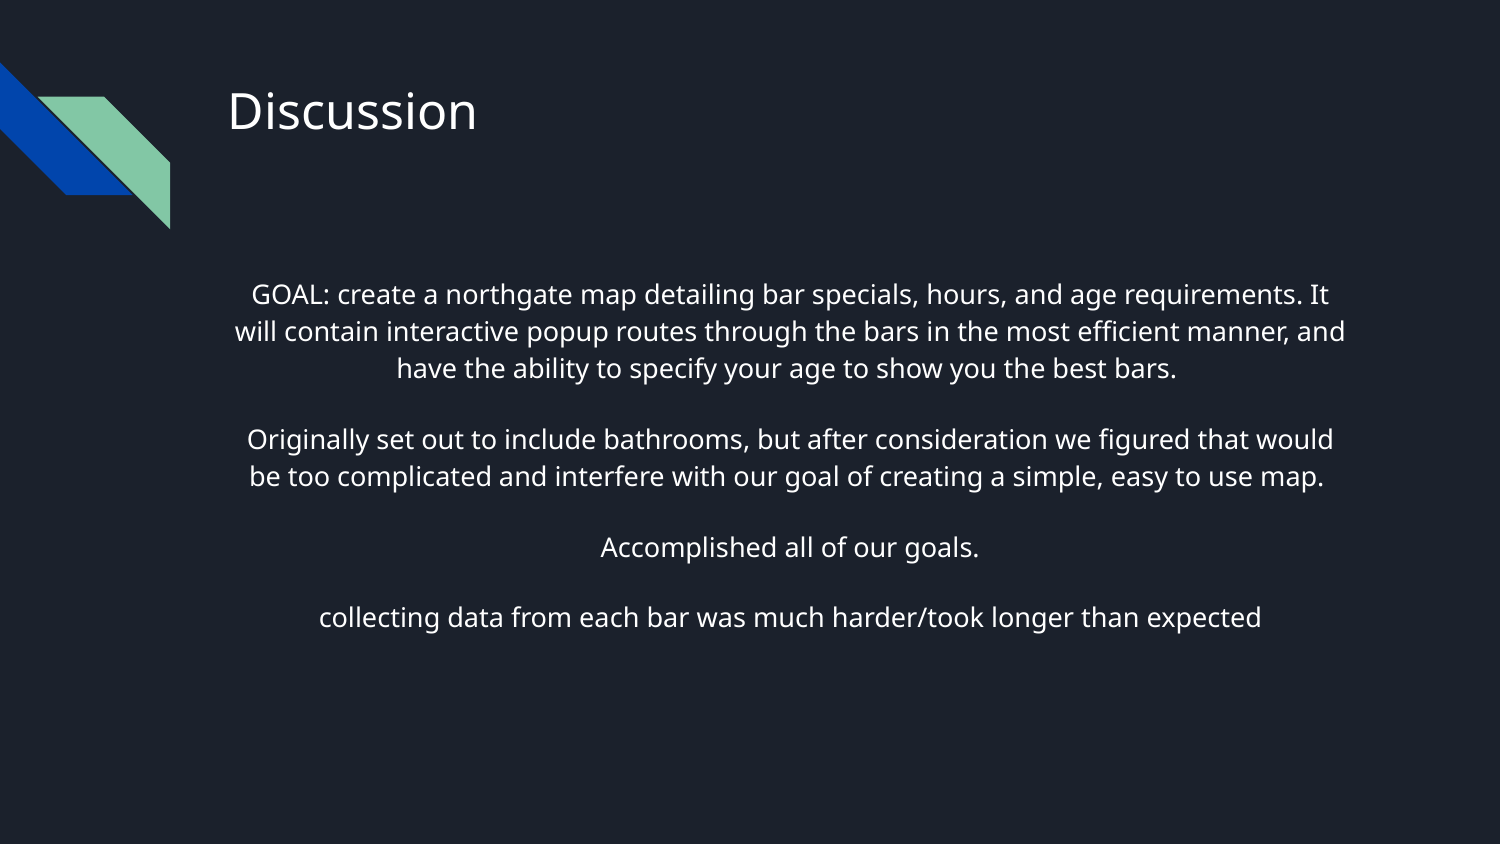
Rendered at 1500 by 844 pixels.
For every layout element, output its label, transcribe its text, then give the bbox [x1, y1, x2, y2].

title Discussion [212, 64, 1368, 215]
list GOAL: create a northgate map detailing bar specials, hours, and age requirements. It will contain interactive popup routes through the bars in the most efficient manner, and have the ability to specify your age to show you the best bars. Originally set out to include bathrooms, but after consideration we figured that would be too complicated and interfere with our goal of creating a simple, easy to use map. Accomplished all of our goals. collecting data from each bar was much harder/took longer than expected [212, 257, 1368, 735]
